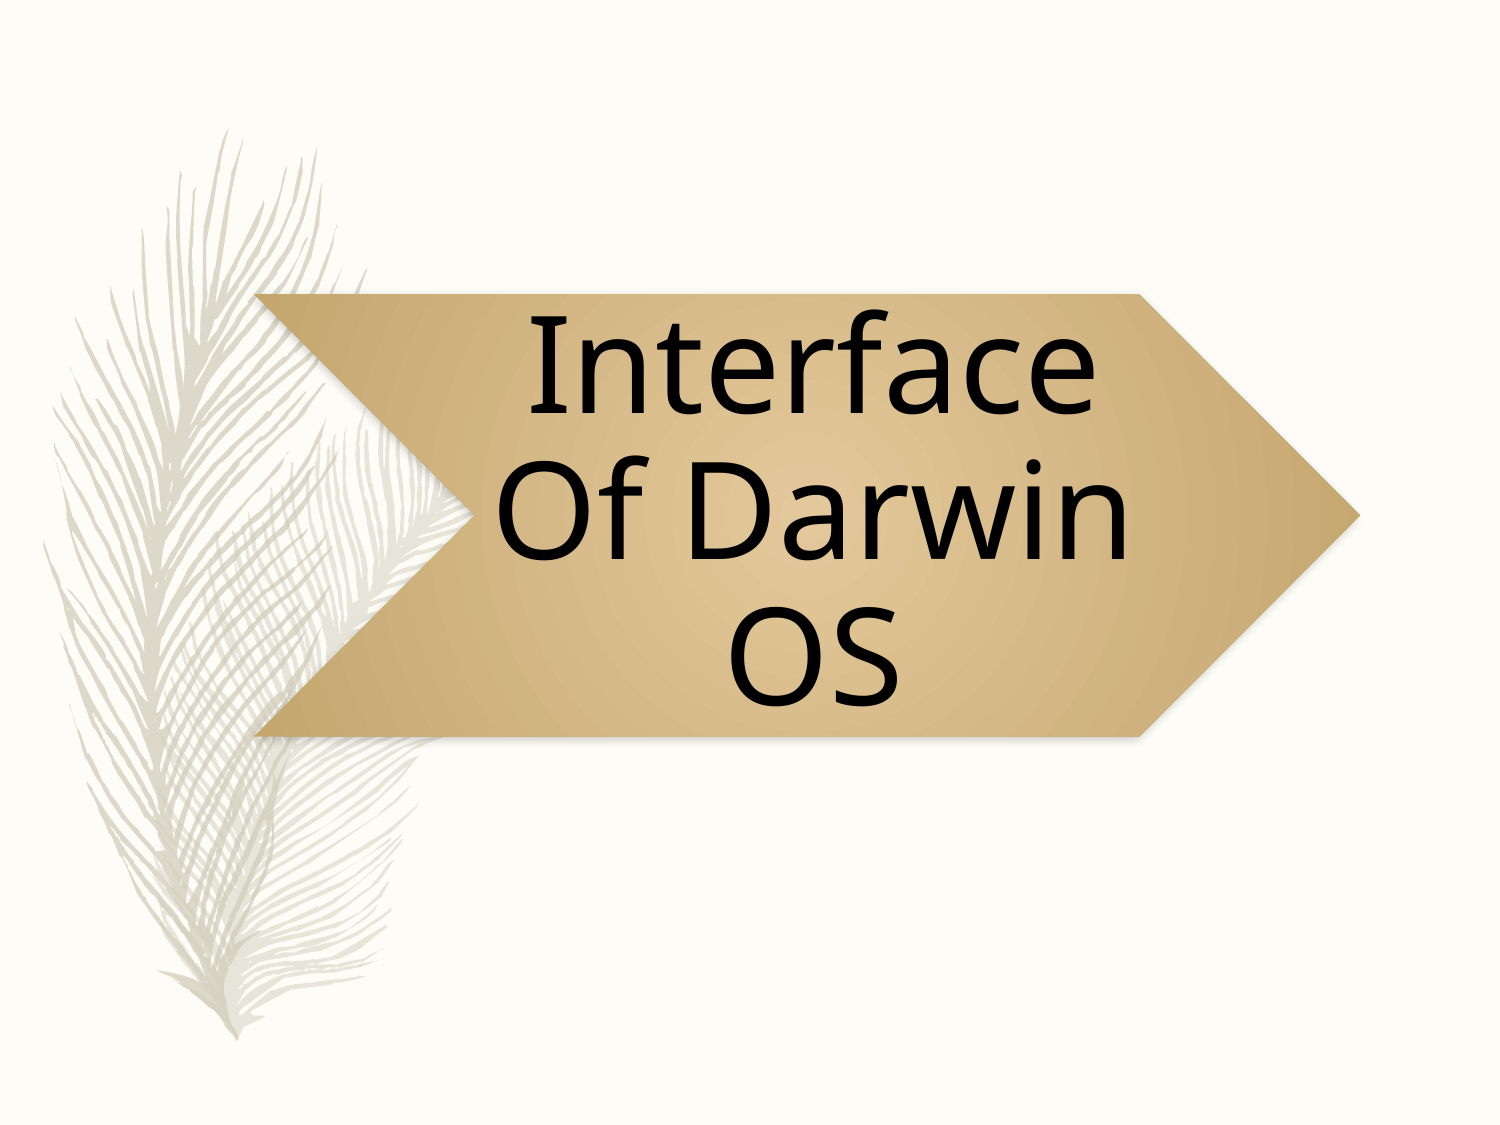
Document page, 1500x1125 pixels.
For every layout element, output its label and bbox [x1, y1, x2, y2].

text_box [253, 160, 1361, 871]
